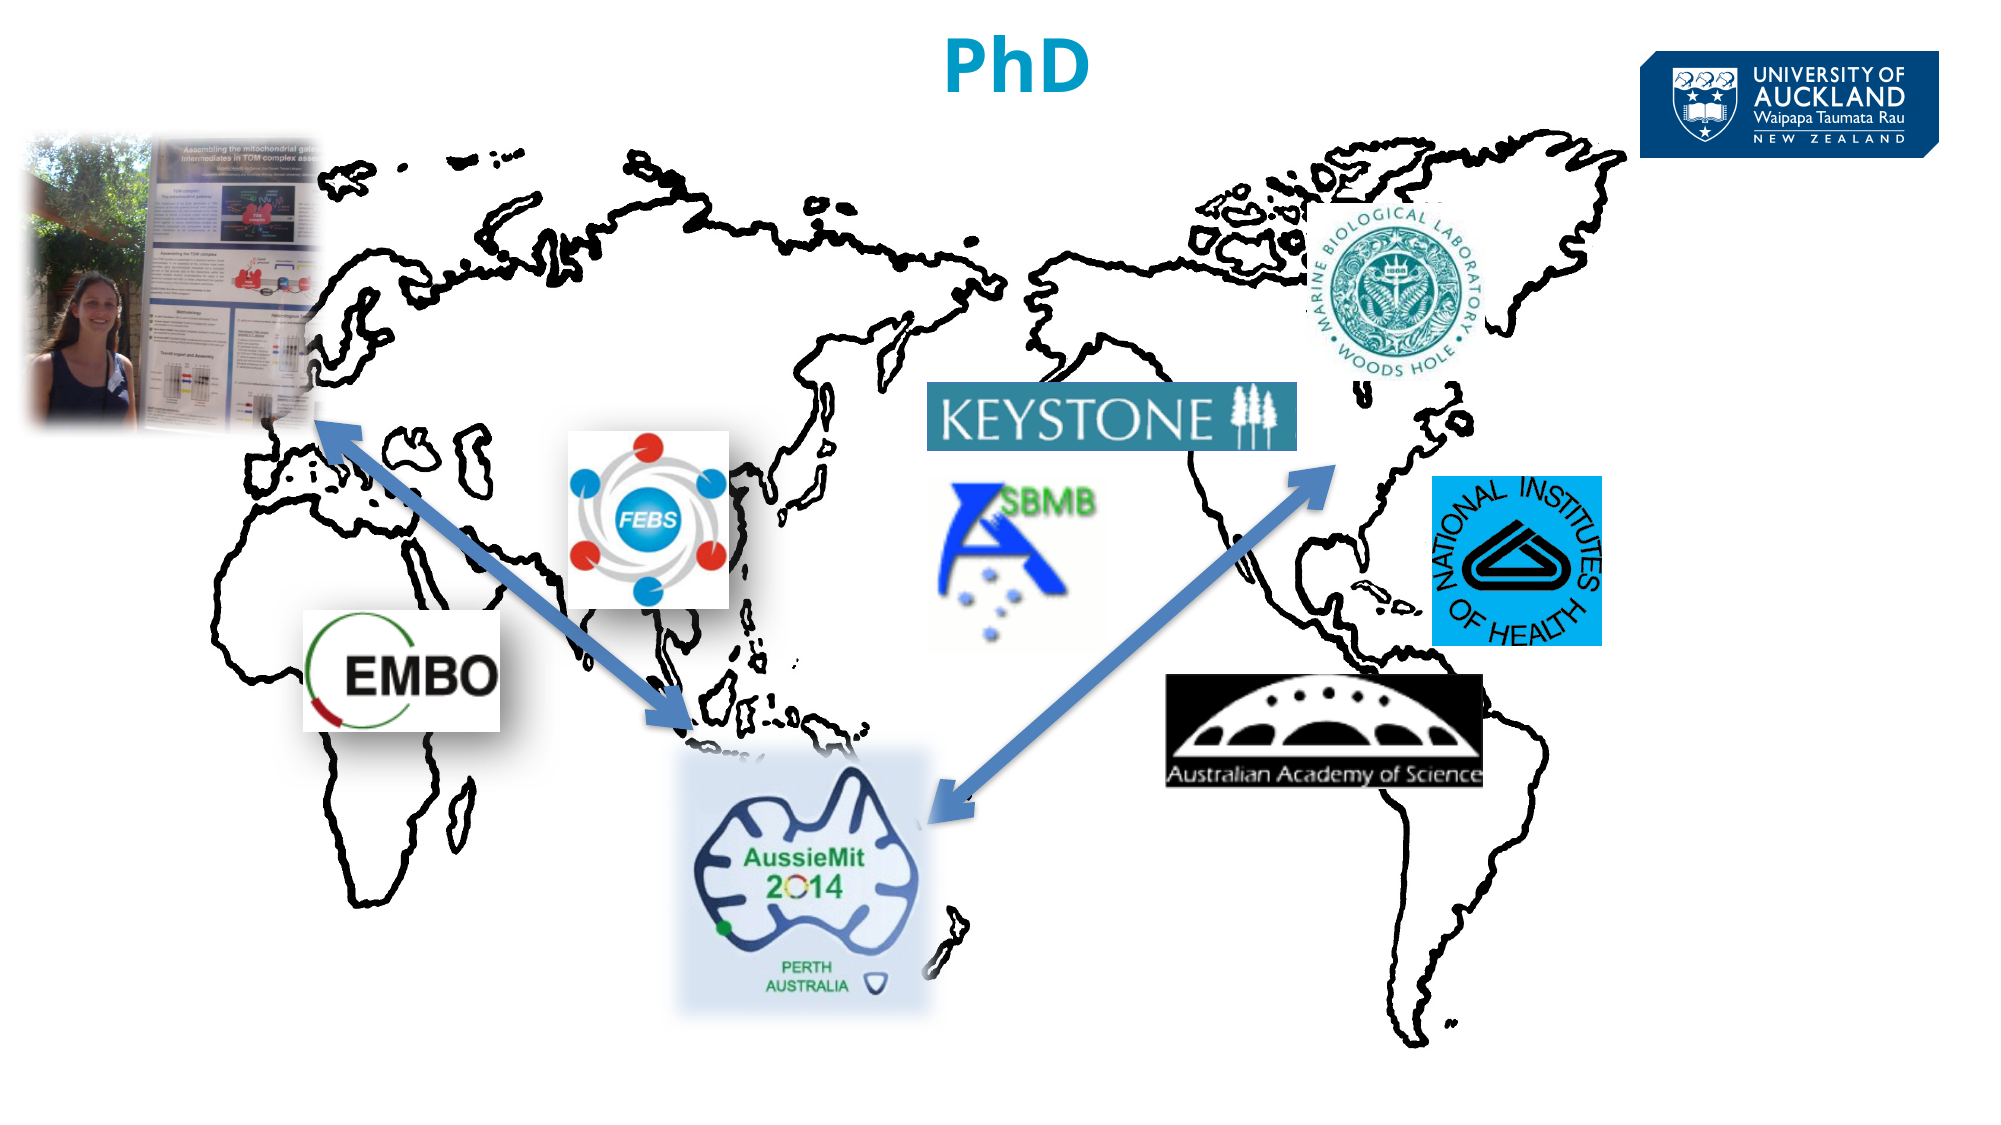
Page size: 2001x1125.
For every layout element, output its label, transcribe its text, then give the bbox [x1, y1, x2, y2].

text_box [926, 464, 1336, 825]
text_box PhD [139, 10, 1896, 129]
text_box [313, 419, 694, 731]
picture [15, 125, 1630, 1057]
picture [1635, 46, 1939, 158]
